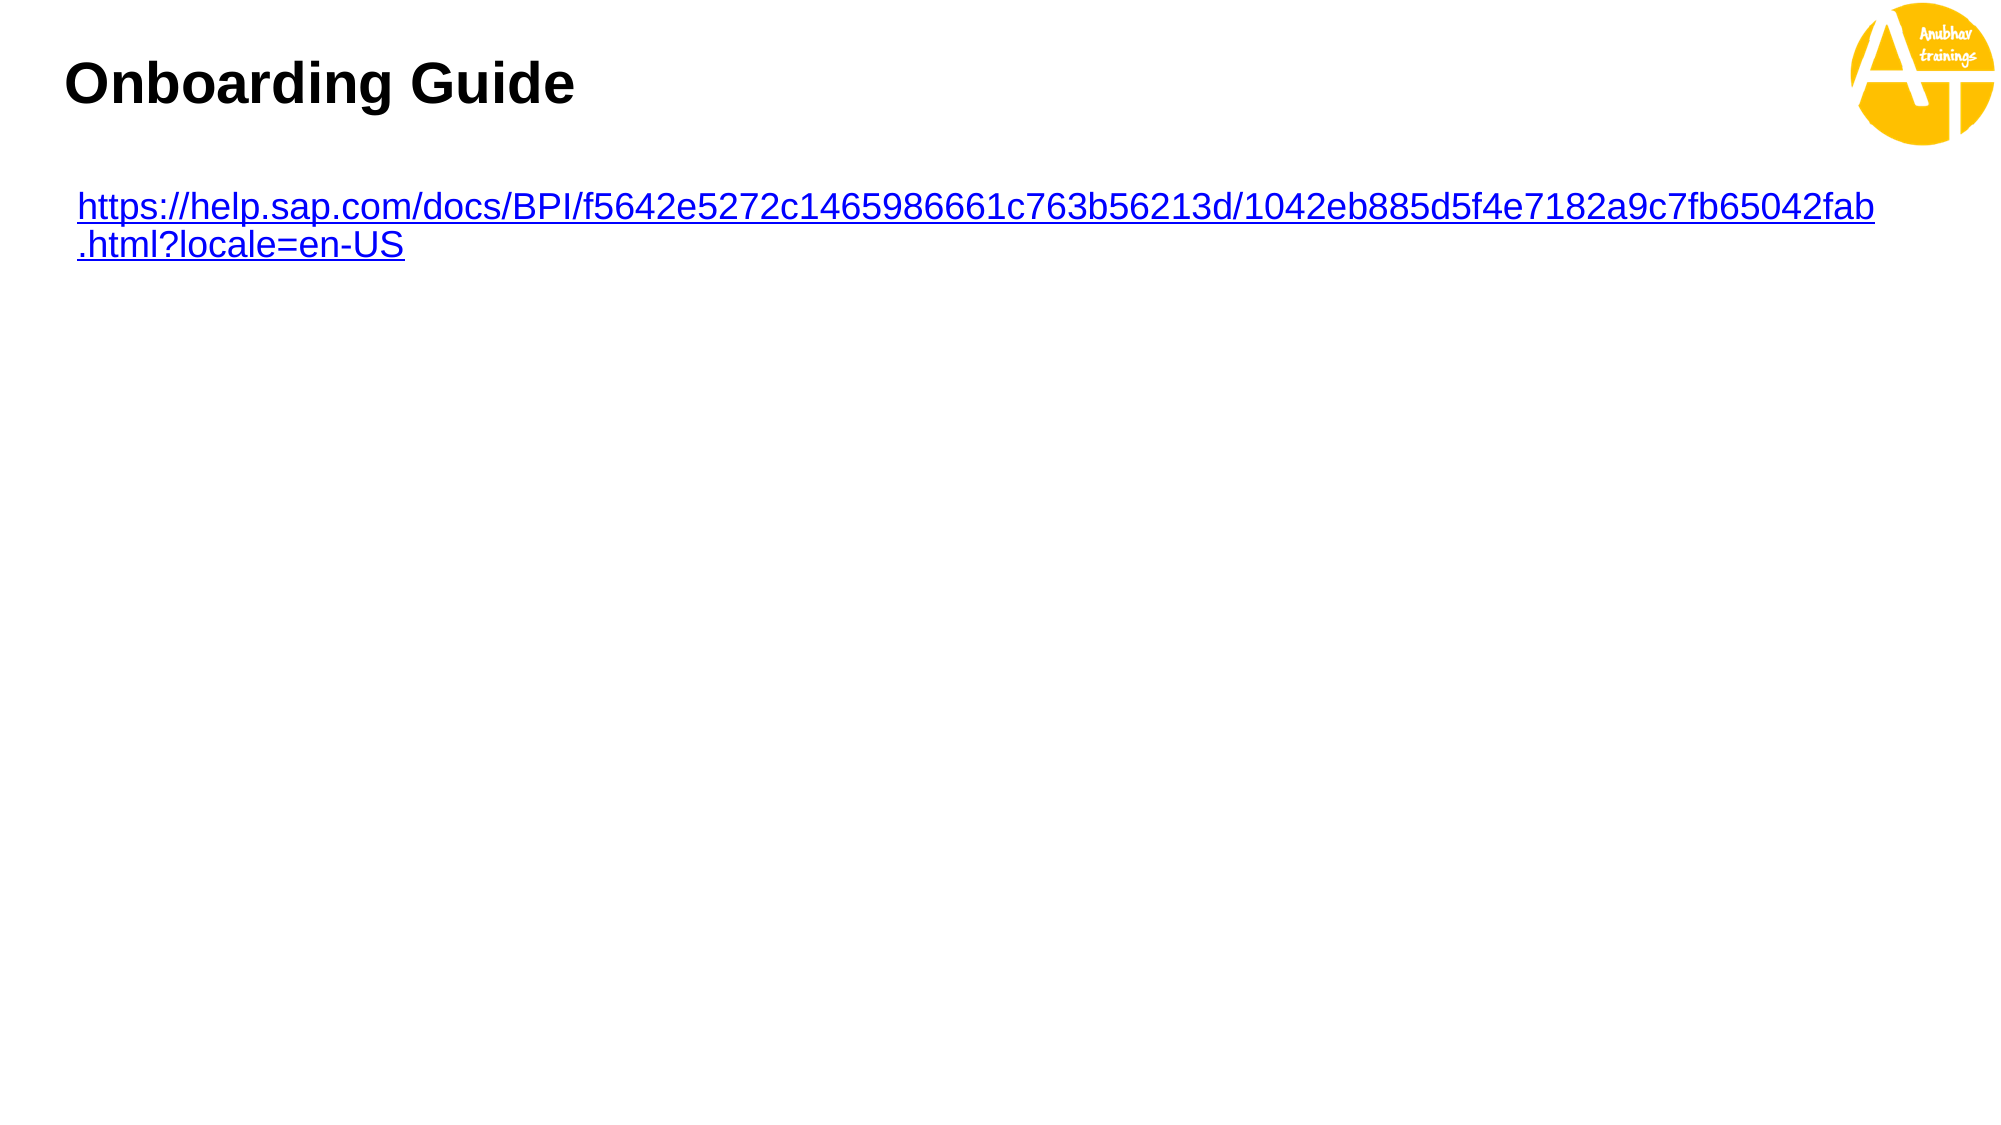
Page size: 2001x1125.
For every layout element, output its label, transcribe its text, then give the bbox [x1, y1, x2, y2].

text_box Onboarding Guide [49, 37, 1238, 123]
picture [1836, 0, 2000, 157]
text_box https://help.sap.com/docs/BPI/f5642e5272c1465986661c763b56213d/1042eb885d5f4e7182a9c7fb65042fab.html?locale=en-US [62, 174, 1900, 280]
